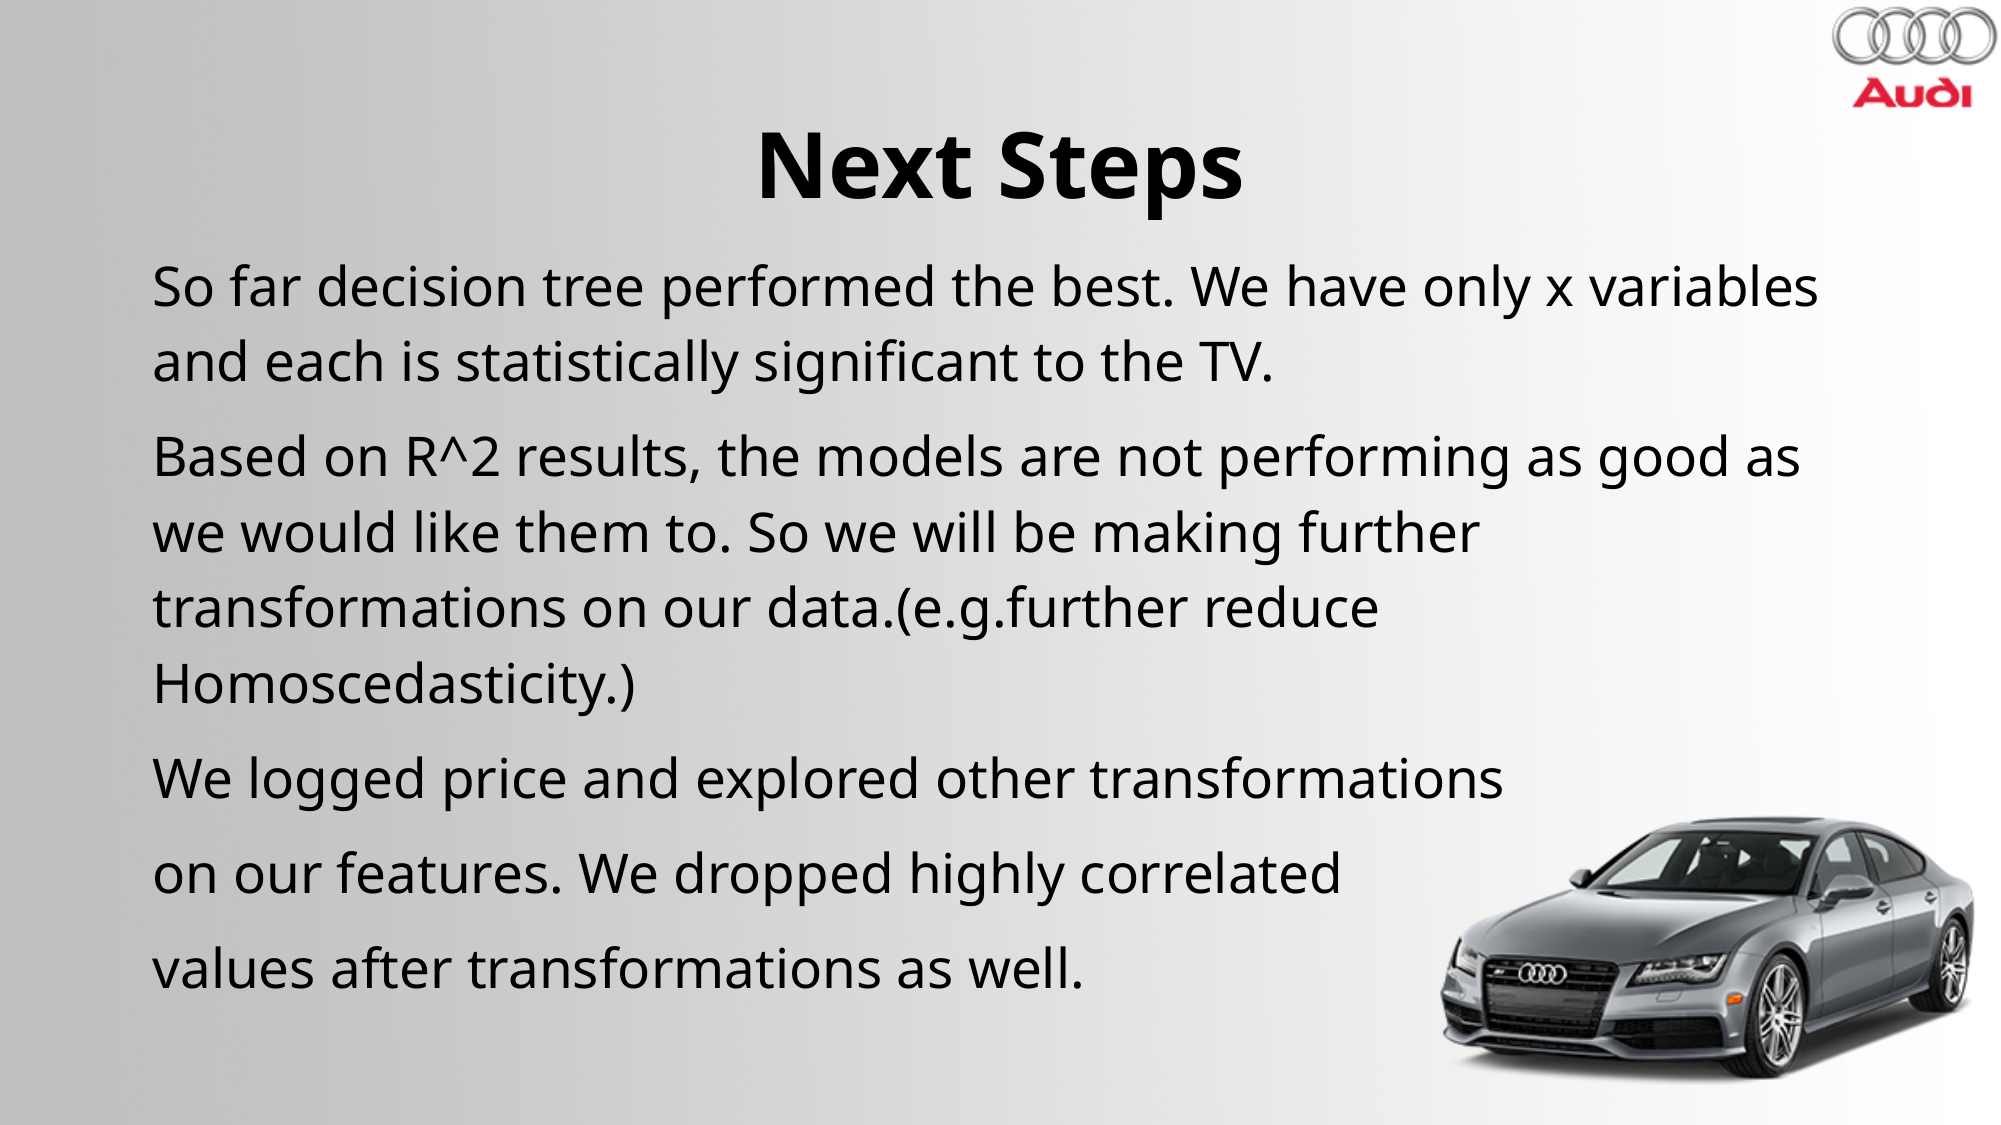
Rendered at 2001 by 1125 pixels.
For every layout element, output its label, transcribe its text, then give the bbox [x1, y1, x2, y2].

list So far decision tree performed the best. We have only x variables and each is statistically significant to the TV. Based on R^2 results, the models are not performing as good as we would like them to. So we will be making further transformations on our data.(e.g.further reduce Homoscedasticity.) We logged price and explored other transformations on our features. We dropped highly correlated values after transformations as well. [137, 234, 1884, 1014]
title Next Steps [137, 59, 1863, 234]
picture [0, 0, 2001, 1125]
